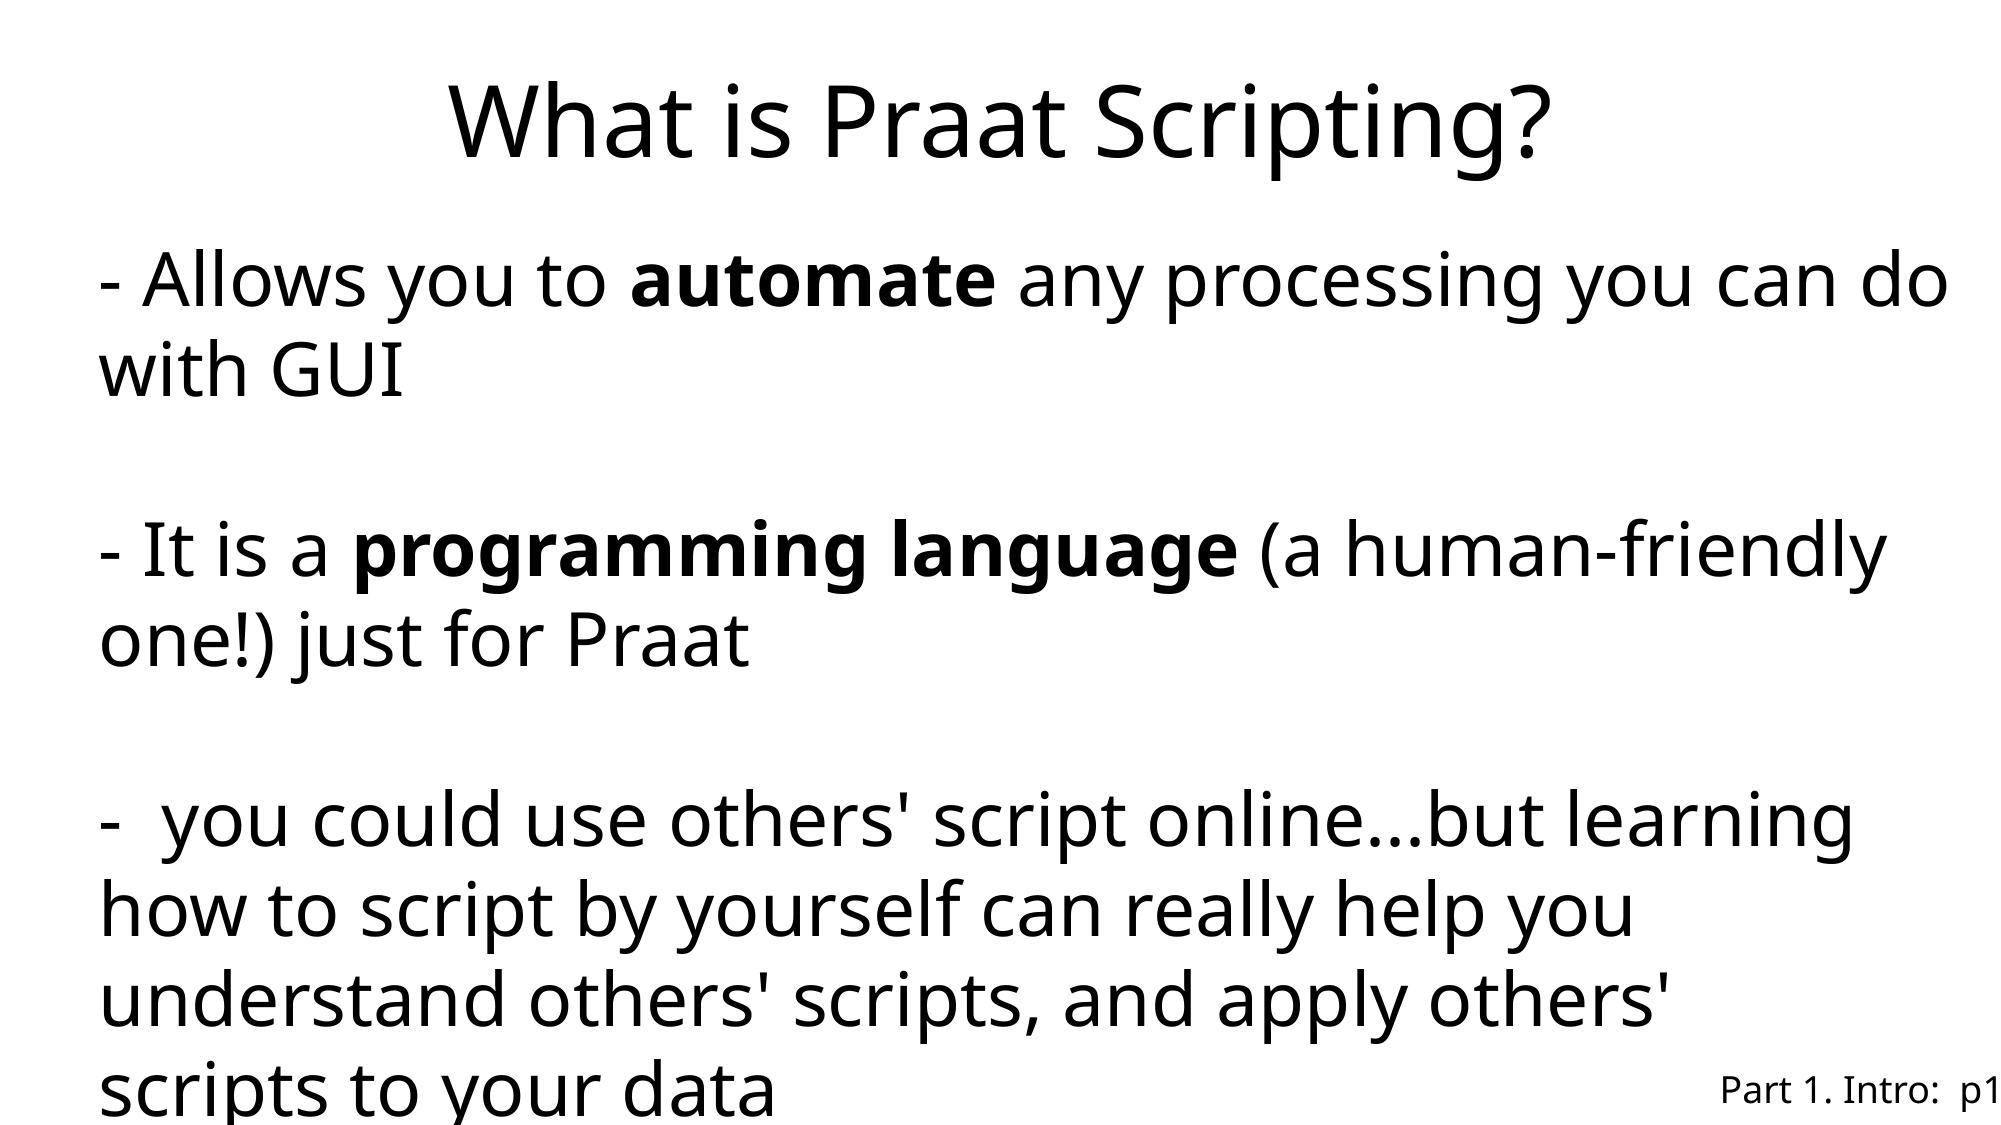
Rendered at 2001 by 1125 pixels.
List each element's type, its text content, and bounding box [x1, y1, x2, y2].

text_box What is Praat Scripting? [61, 50, 1940, 186]
text_box Part 1. Intro: p1/7 [1972, 1058, 2000, 1119]
text_box - Allows you to automate any processing you can do with GUI - It is a programming language (a human-friendly one!) just for Praat - you could use others' script online...but learning how to script by yourself can really help you understand others' scripts, and apply others' scripts to your data [83, 223, 1972, 1125]
